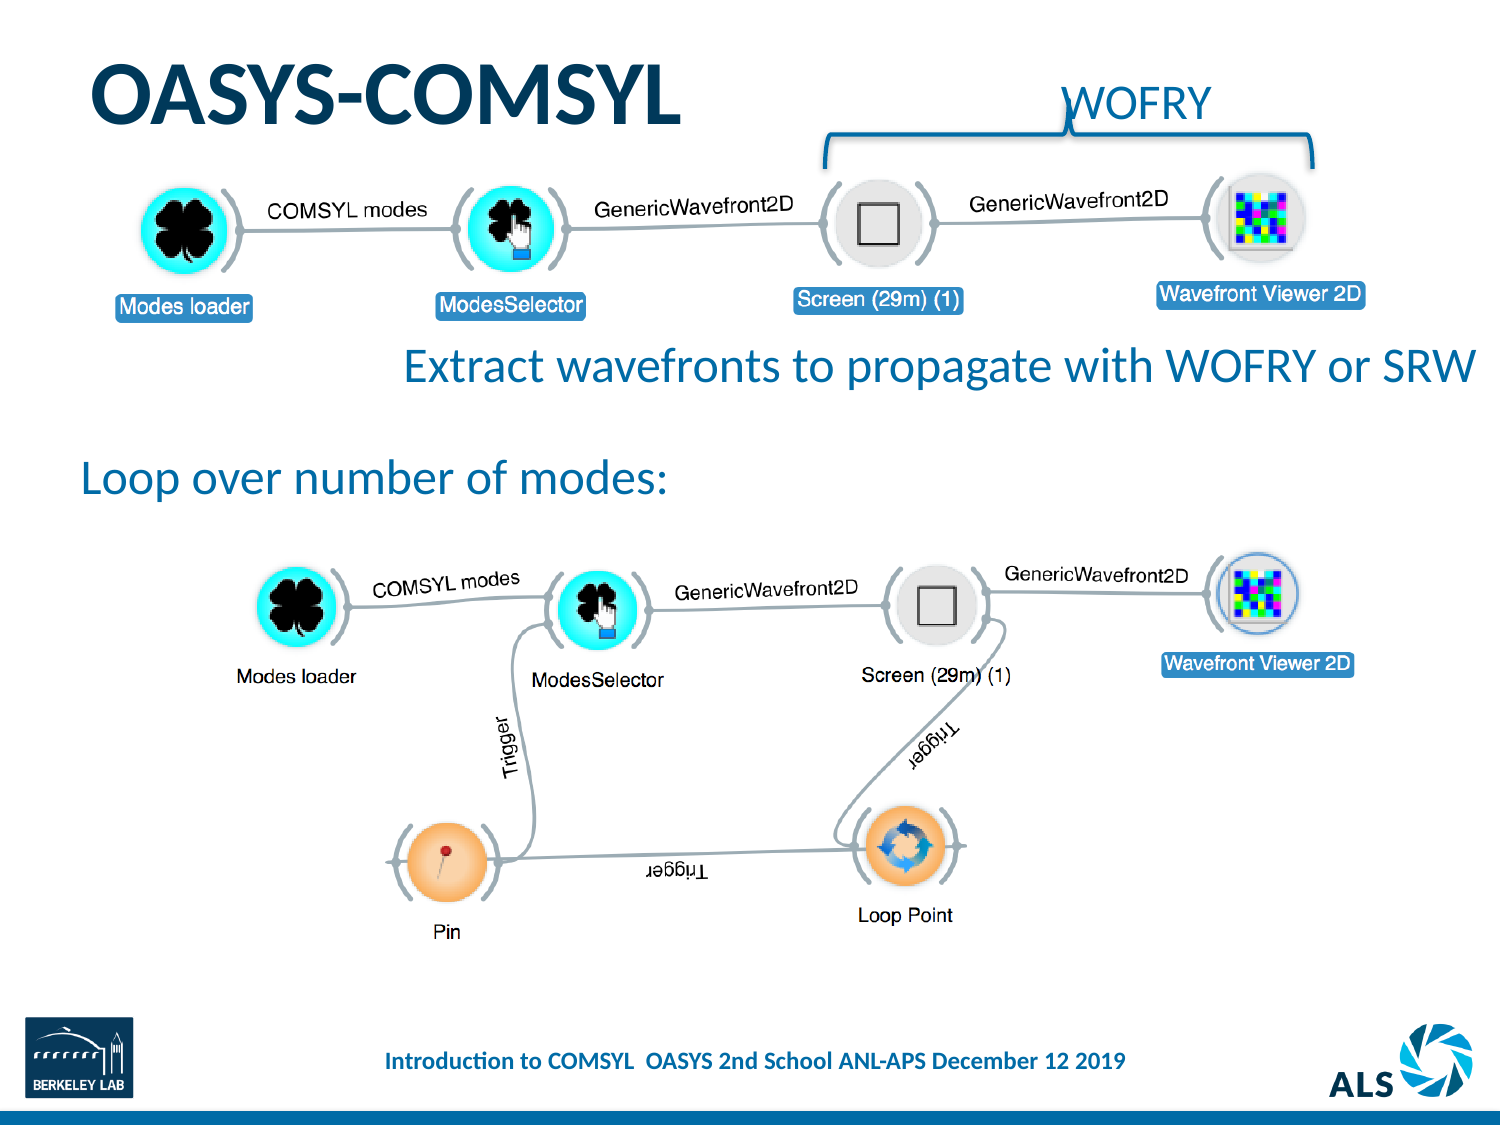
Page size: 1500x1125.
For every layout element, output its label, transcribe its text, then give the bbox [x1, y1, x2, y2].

picture [87, 99, 1411, 370]
picture [24, 1016, 134, 1099]
text_box Extract wavefronts to propagate with WOFRY or SRW [388, 324, 1492, 400]
title OASYS-COMSYL [75, 37, 1425, 225]
picture [187, 474, 1388, 950]
text_box WOFRY [1046, 62, 1238, 98]
text_box Loop over number of modes: [65, 437, 685, 513]
picture [1325, 1020, 1476, 1102]
